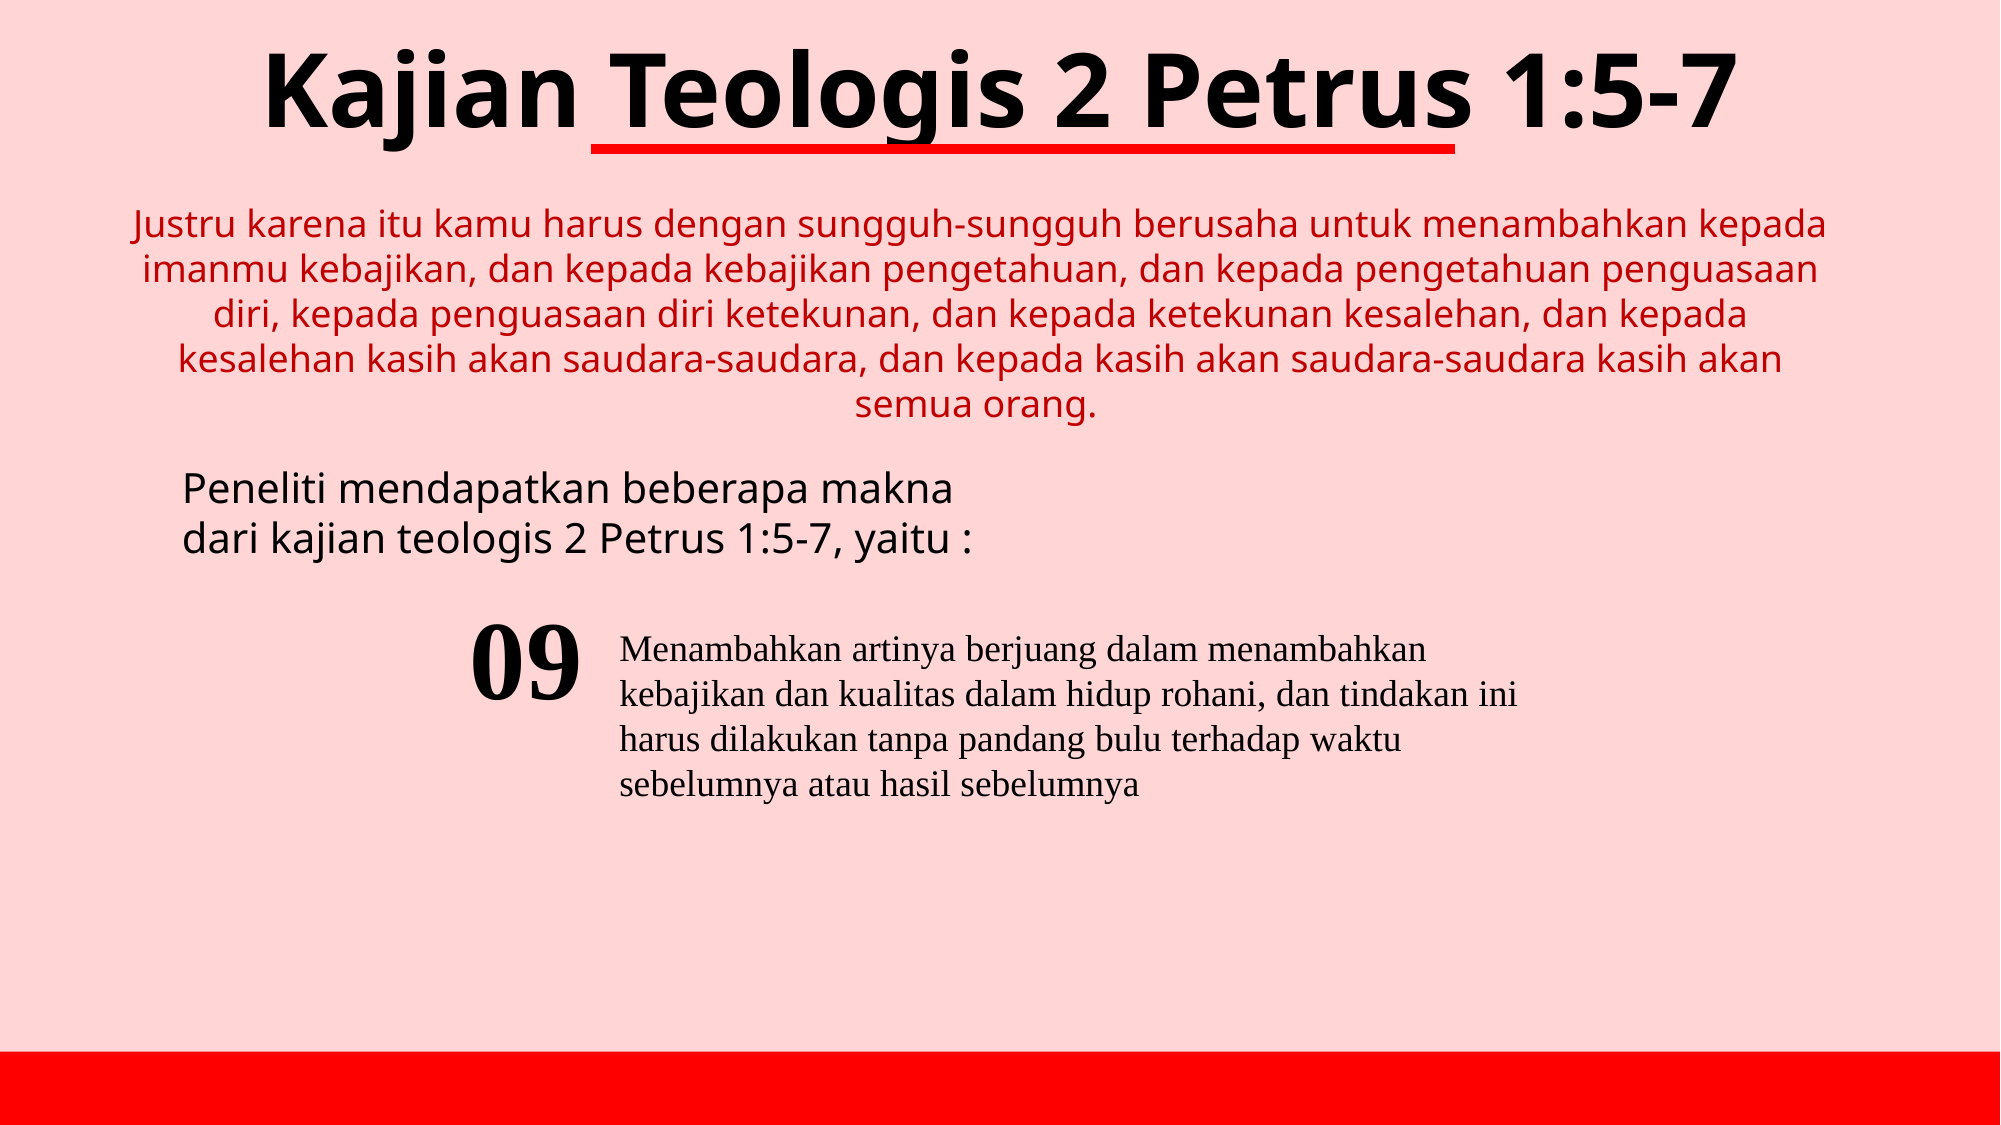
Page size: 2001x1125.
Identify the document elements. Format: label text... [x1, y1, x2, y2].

text_box 09 [455, 579, 605, 730]
text_box Justru karena itu kamu harus dengan sungguh-sungguh berusaha untuk menambahkan kepada imanmu kebajikan, dan kepada kebajikan pengetahuan, dan kepada pengetahuan penguasaan diri, kepada penguasaan diri ketekunan, dan kepada ketekunan kesalehan, dan kepada kesalehan kasih akan saudara-saudara, dan kepada kasih akan saudara-saudara kasih akan semua orang. [119, 199, 1843, 425]
text_box Kajian Teologis 2 Petrus 1:5-7 [138, 24, 1862, 149]
text_box [0, 1051, 2000, 1125]
text_box Menambahkan artinya berjuang dalam menambahkan kebajikan dan kualitas dalam hidup rohani, dan tindakan ini harus dilakukan tanpa pandang bulu terhadap waktu sebelumnya atau hasil sebelumnya [604, 616, 1558, 811]
text_box Peneliti mendapatkan beberapa makna dari kajian teologis 2 Petrus 1:5-7, yaitu : [167, 454, 1000, 570]
